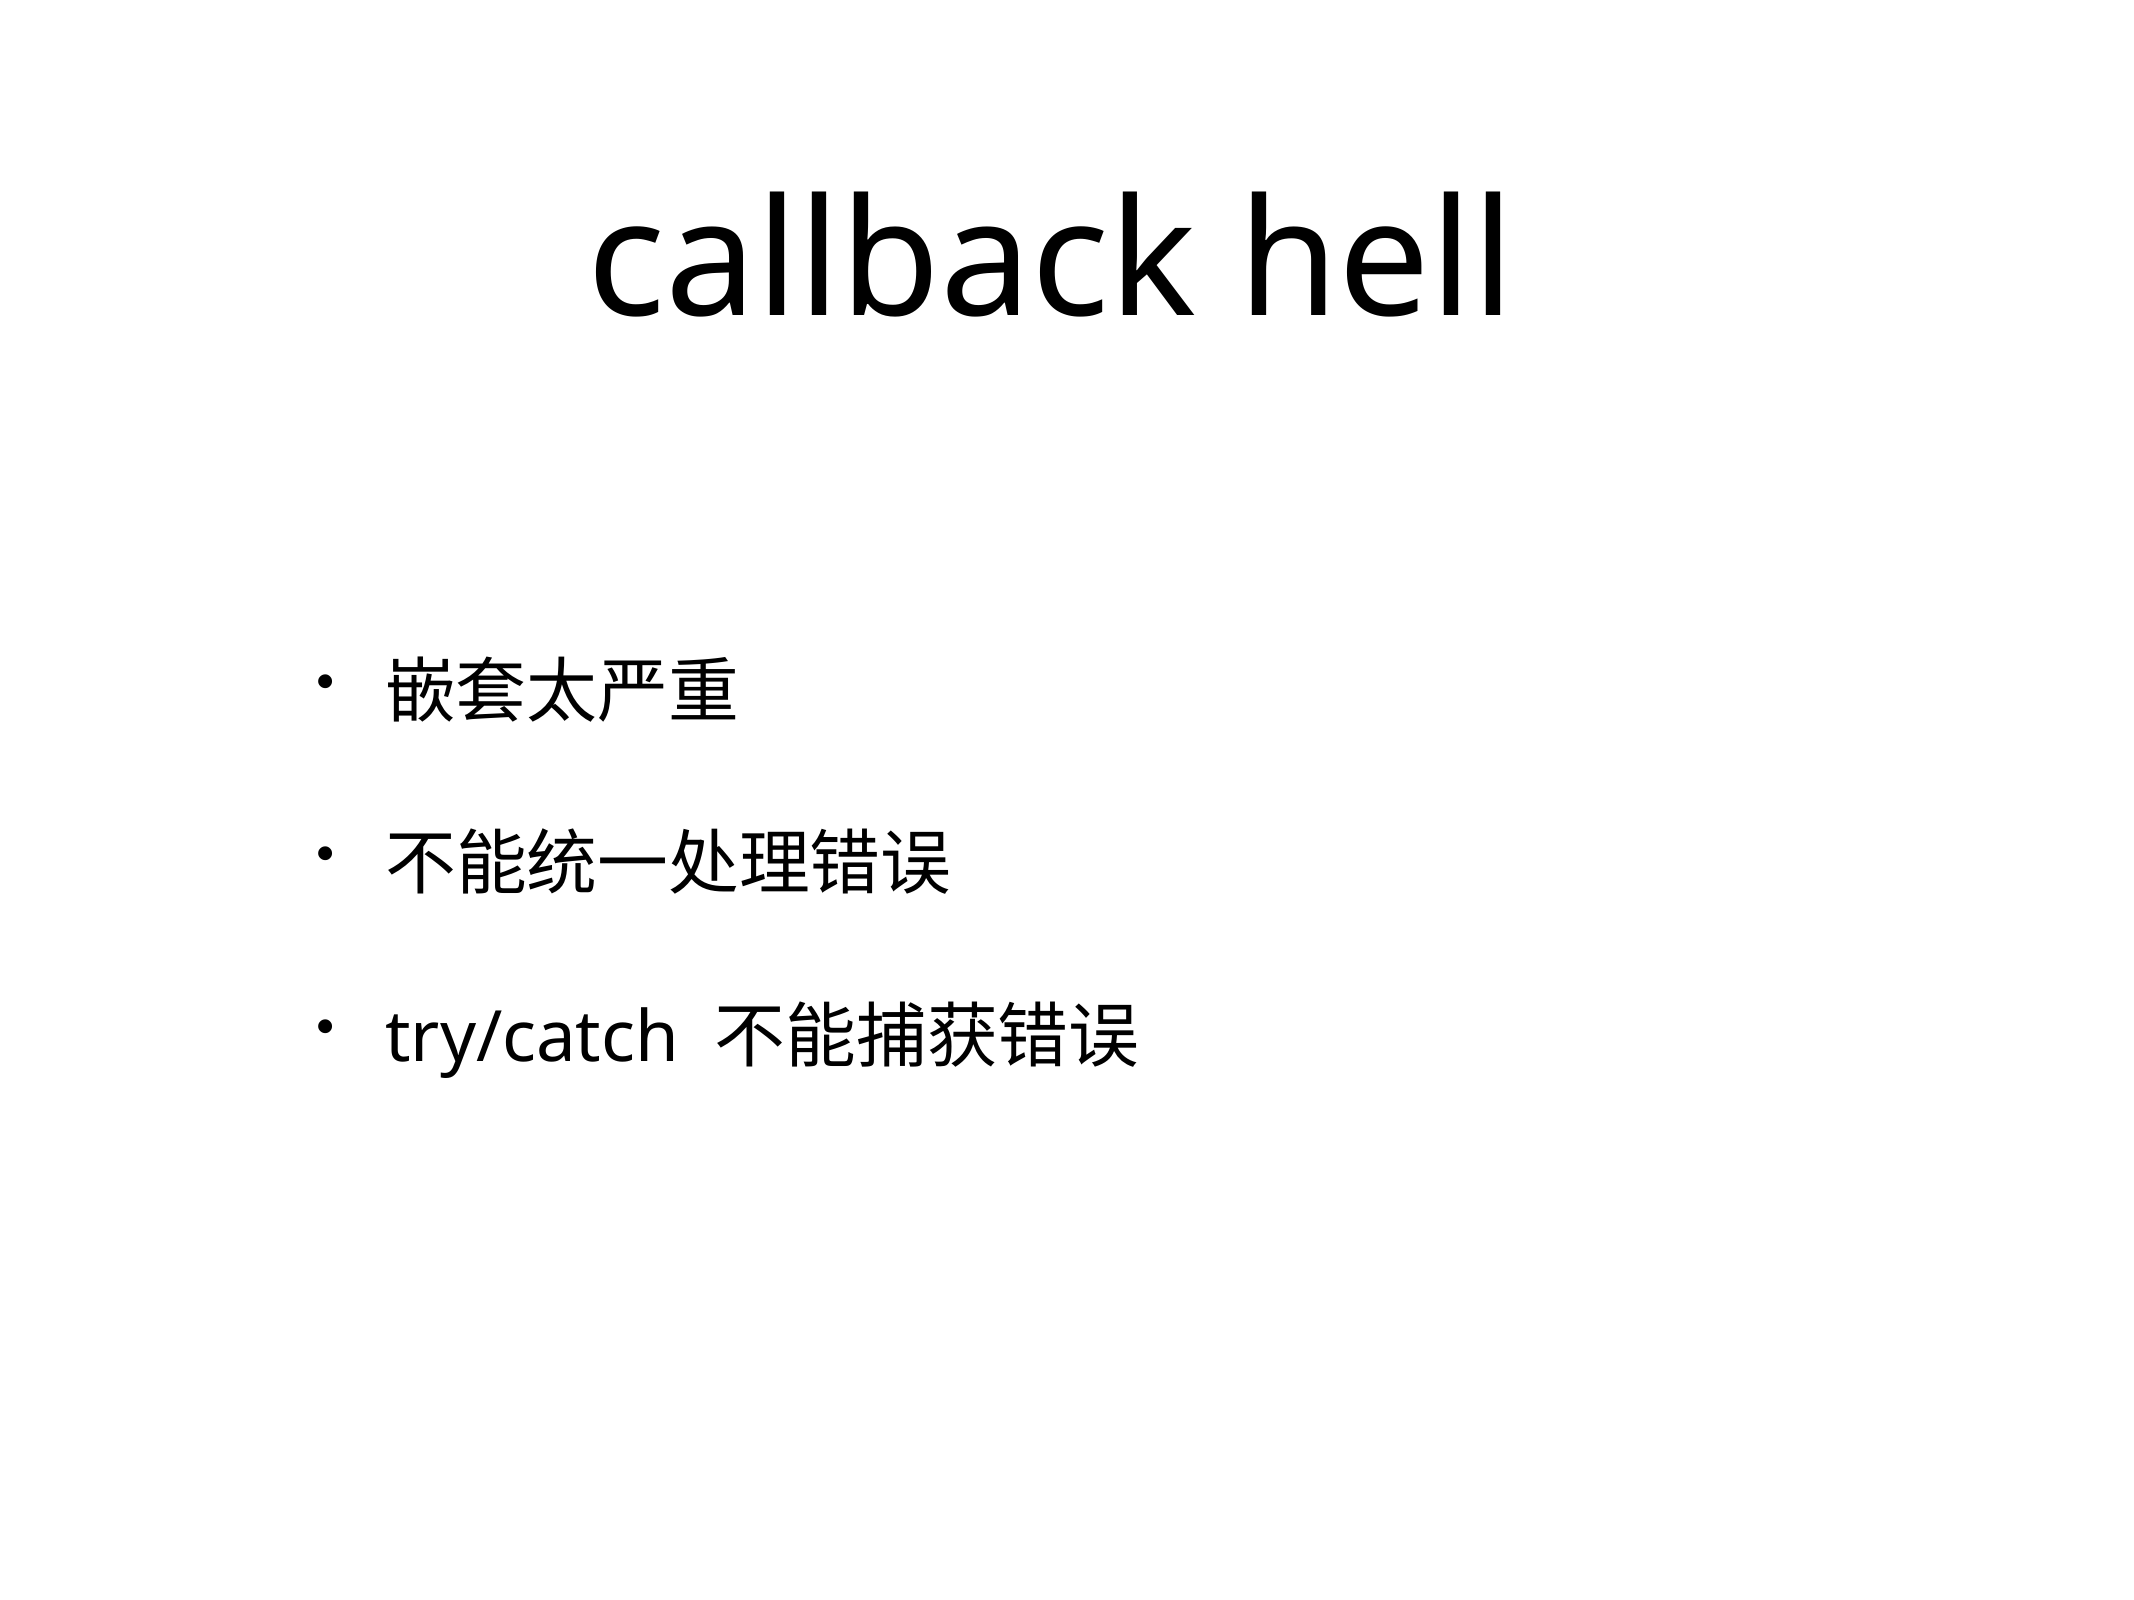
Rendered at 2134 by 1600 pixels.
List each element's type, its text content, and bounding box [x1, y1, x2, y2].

list 嵌套太严重 不能统一处理错误 try/catch 不能捕获错误 [310, 535, 1677, 1186]
title callback hell [368, 117, 1735, 383]
